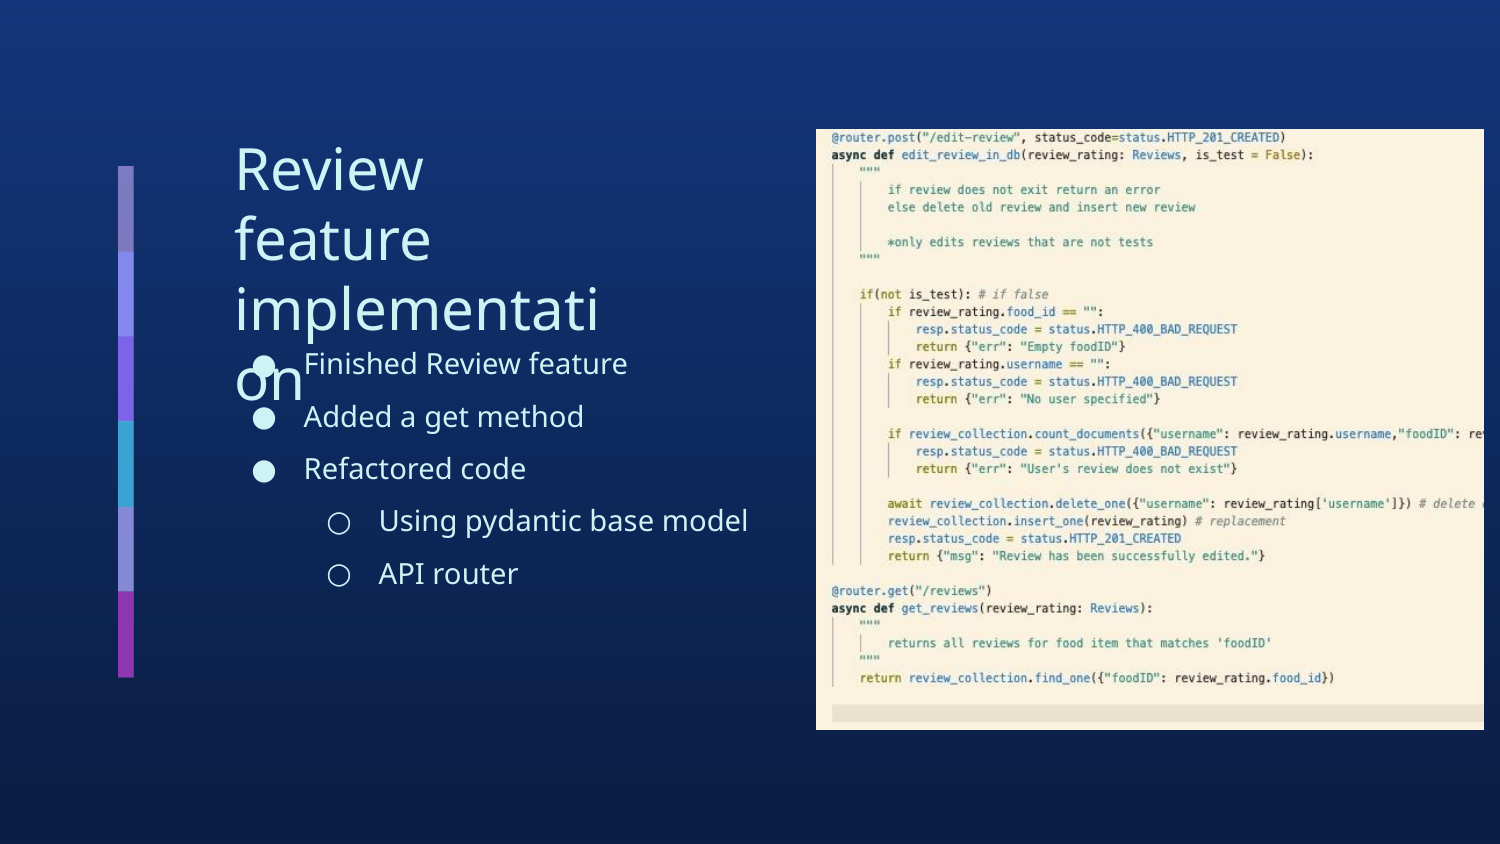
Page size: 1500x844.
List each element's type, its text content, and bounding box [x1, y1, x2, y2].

list Finished Review feature Added a get method Refactored code Using pydantic base model API router [213, 312, 811, 685]
title Review feature implementation [219, 117, 649, 262]
picture [816, 129, 1484, 731]
